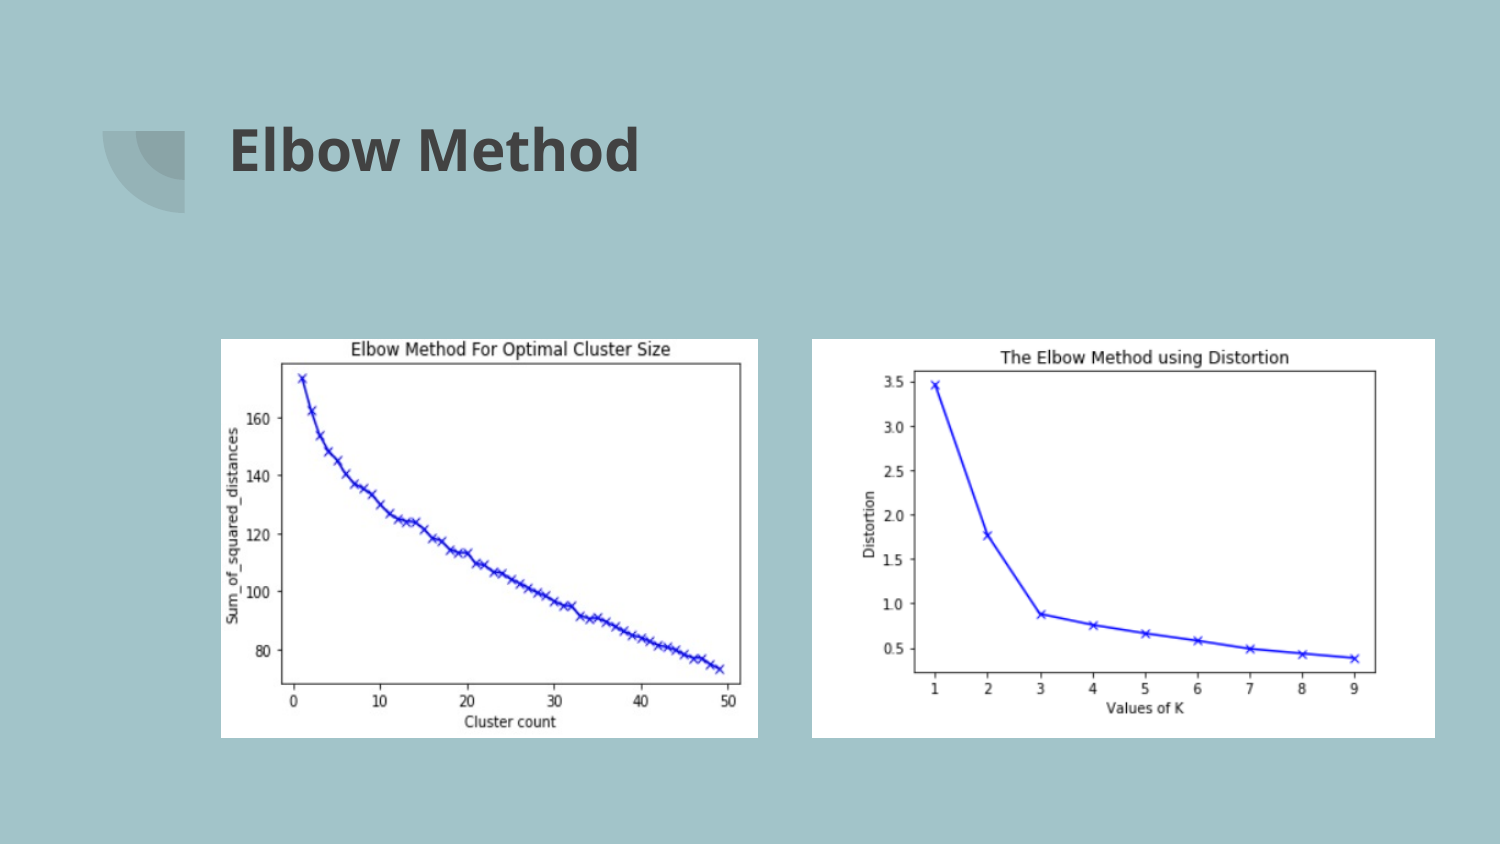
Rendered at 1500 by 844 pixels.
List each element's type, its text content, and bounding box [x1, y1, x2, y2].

picture [812, 339, 1436, 738]
title Elbow Method [213, 98, 758, 359]
picture [220, 339, 758, 738]
list tyuj [213, 378, 218, 744]
